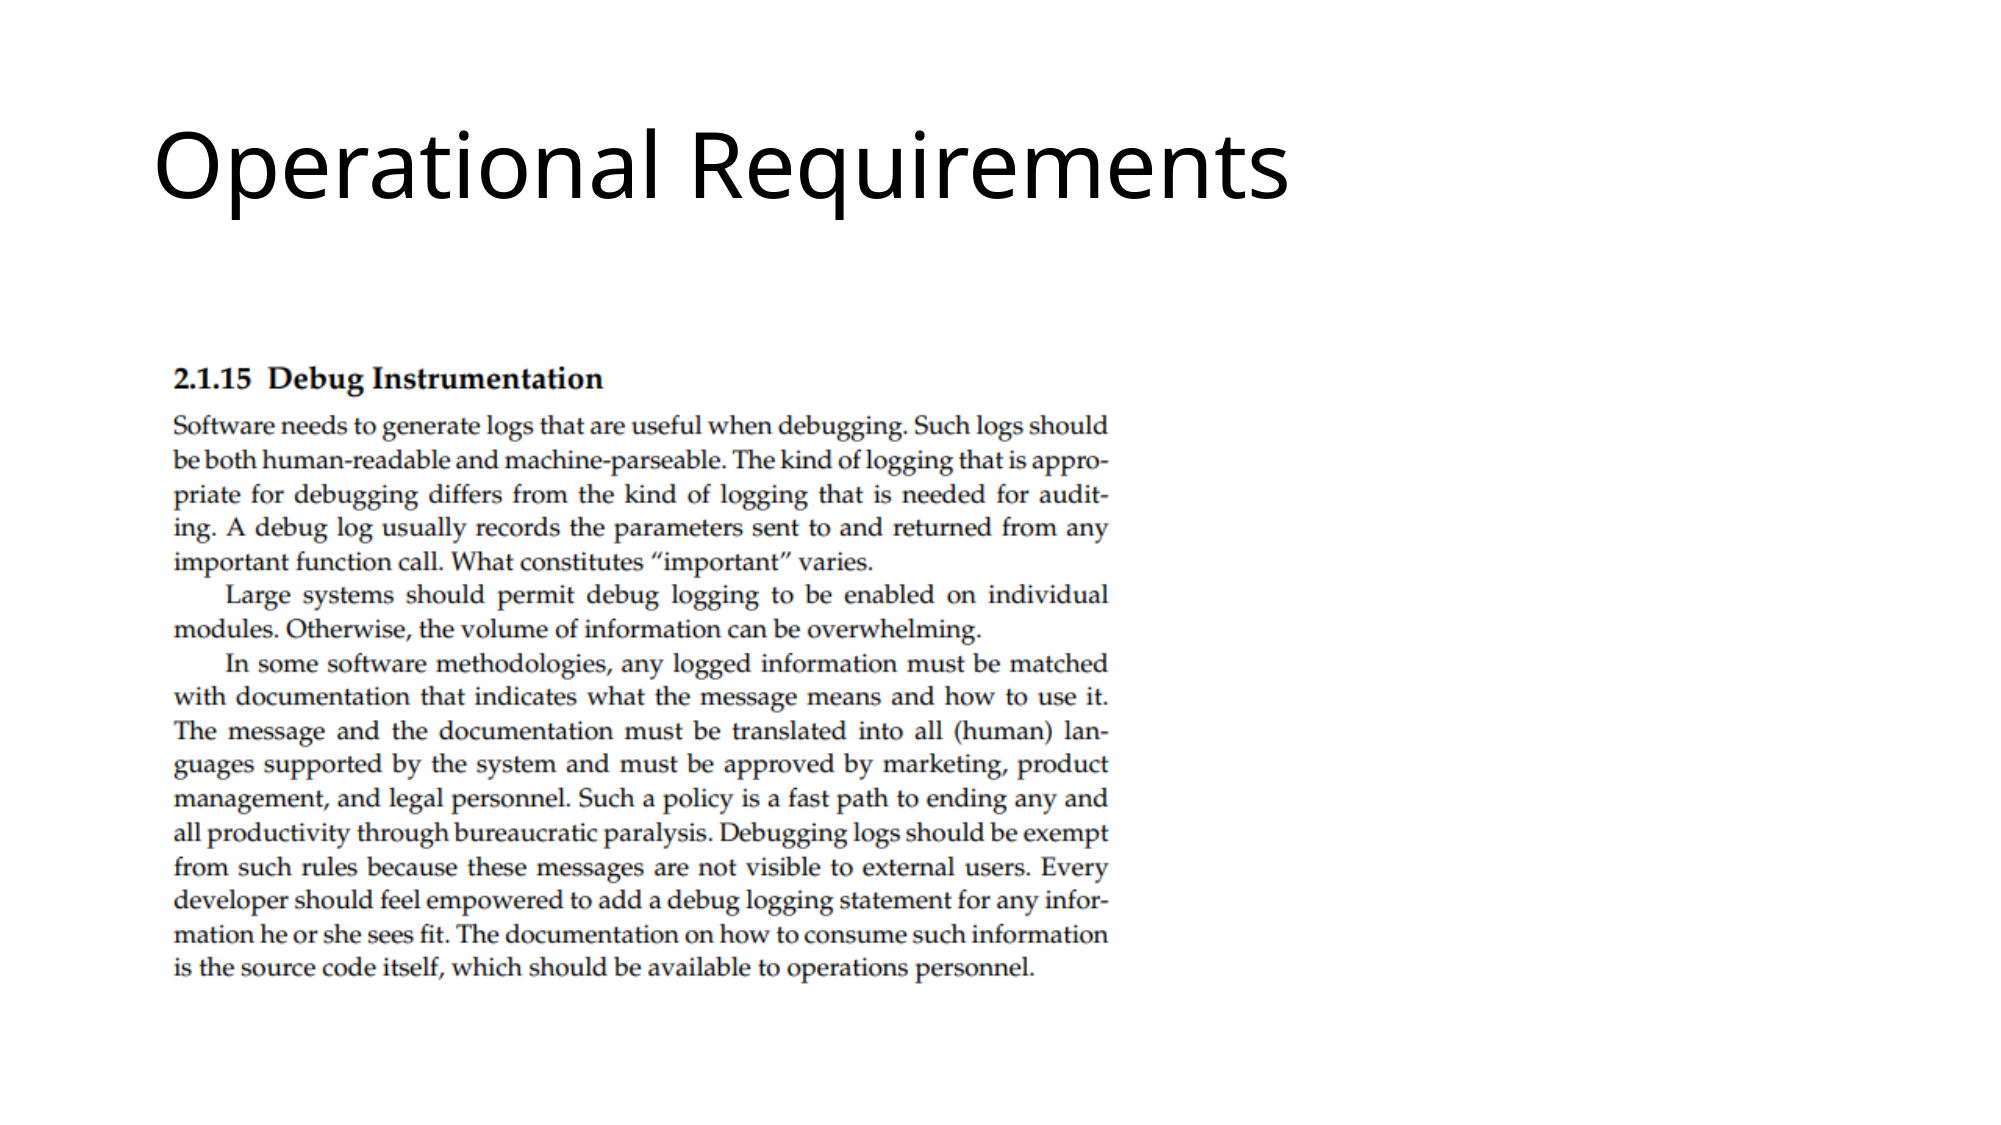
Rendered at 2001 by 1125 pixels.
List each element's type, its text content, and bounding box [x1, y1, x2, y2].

title Operational Requirements [137, 59, 1863, 278]
picture [99, 323, 1177, 990]
